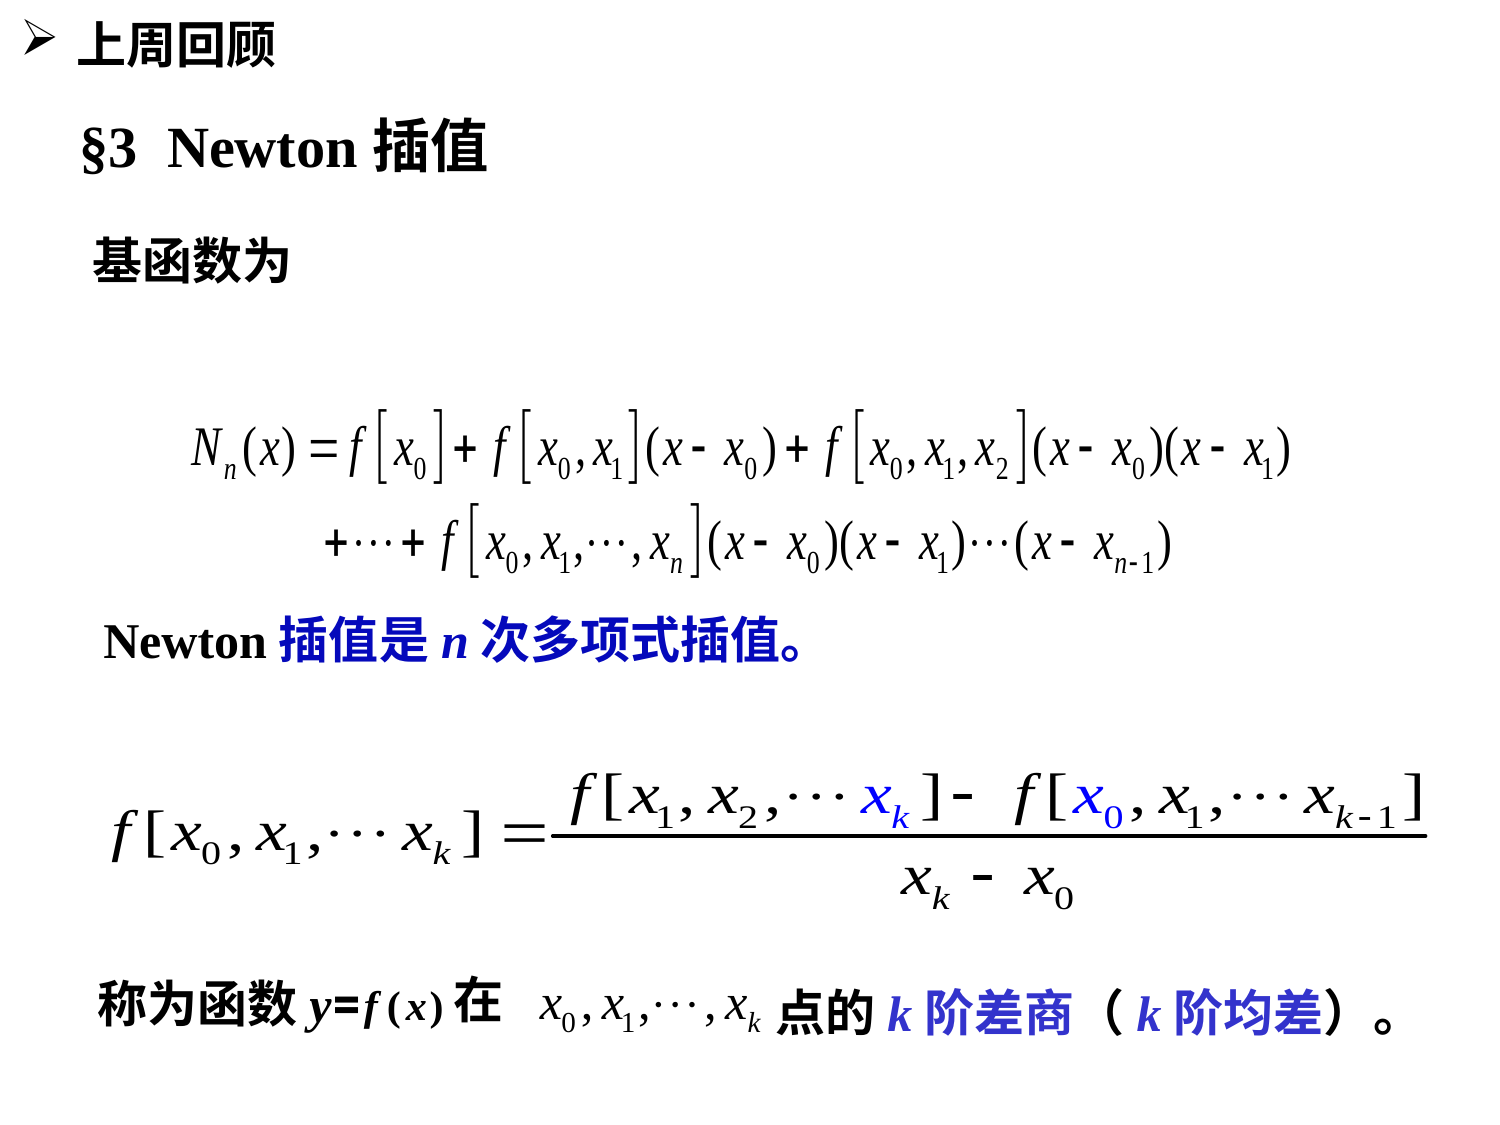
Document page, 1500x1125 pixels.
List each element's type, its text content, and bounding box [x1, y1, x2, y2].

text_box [182, 405, 1299, 592]
text_box Newton插值是n次多项式插值。 [88, 601, 1143, 677]
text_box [529, 969, 774, 1045]
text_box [348, 982, 451, 1038]
text_box 在 [439, 961, 687, 1036]
text_box 上周回顾 [5, 6, 715, 81]
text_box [88, 759, 1439, 922]
text_box 称为函数y= [82, 965, 529, 1041]
text_box §3 Newton插值 [64, 101, 884, 203]
text_box 点的k阶差商（k阶均差）。 [760, 973, 1464, 1049]
